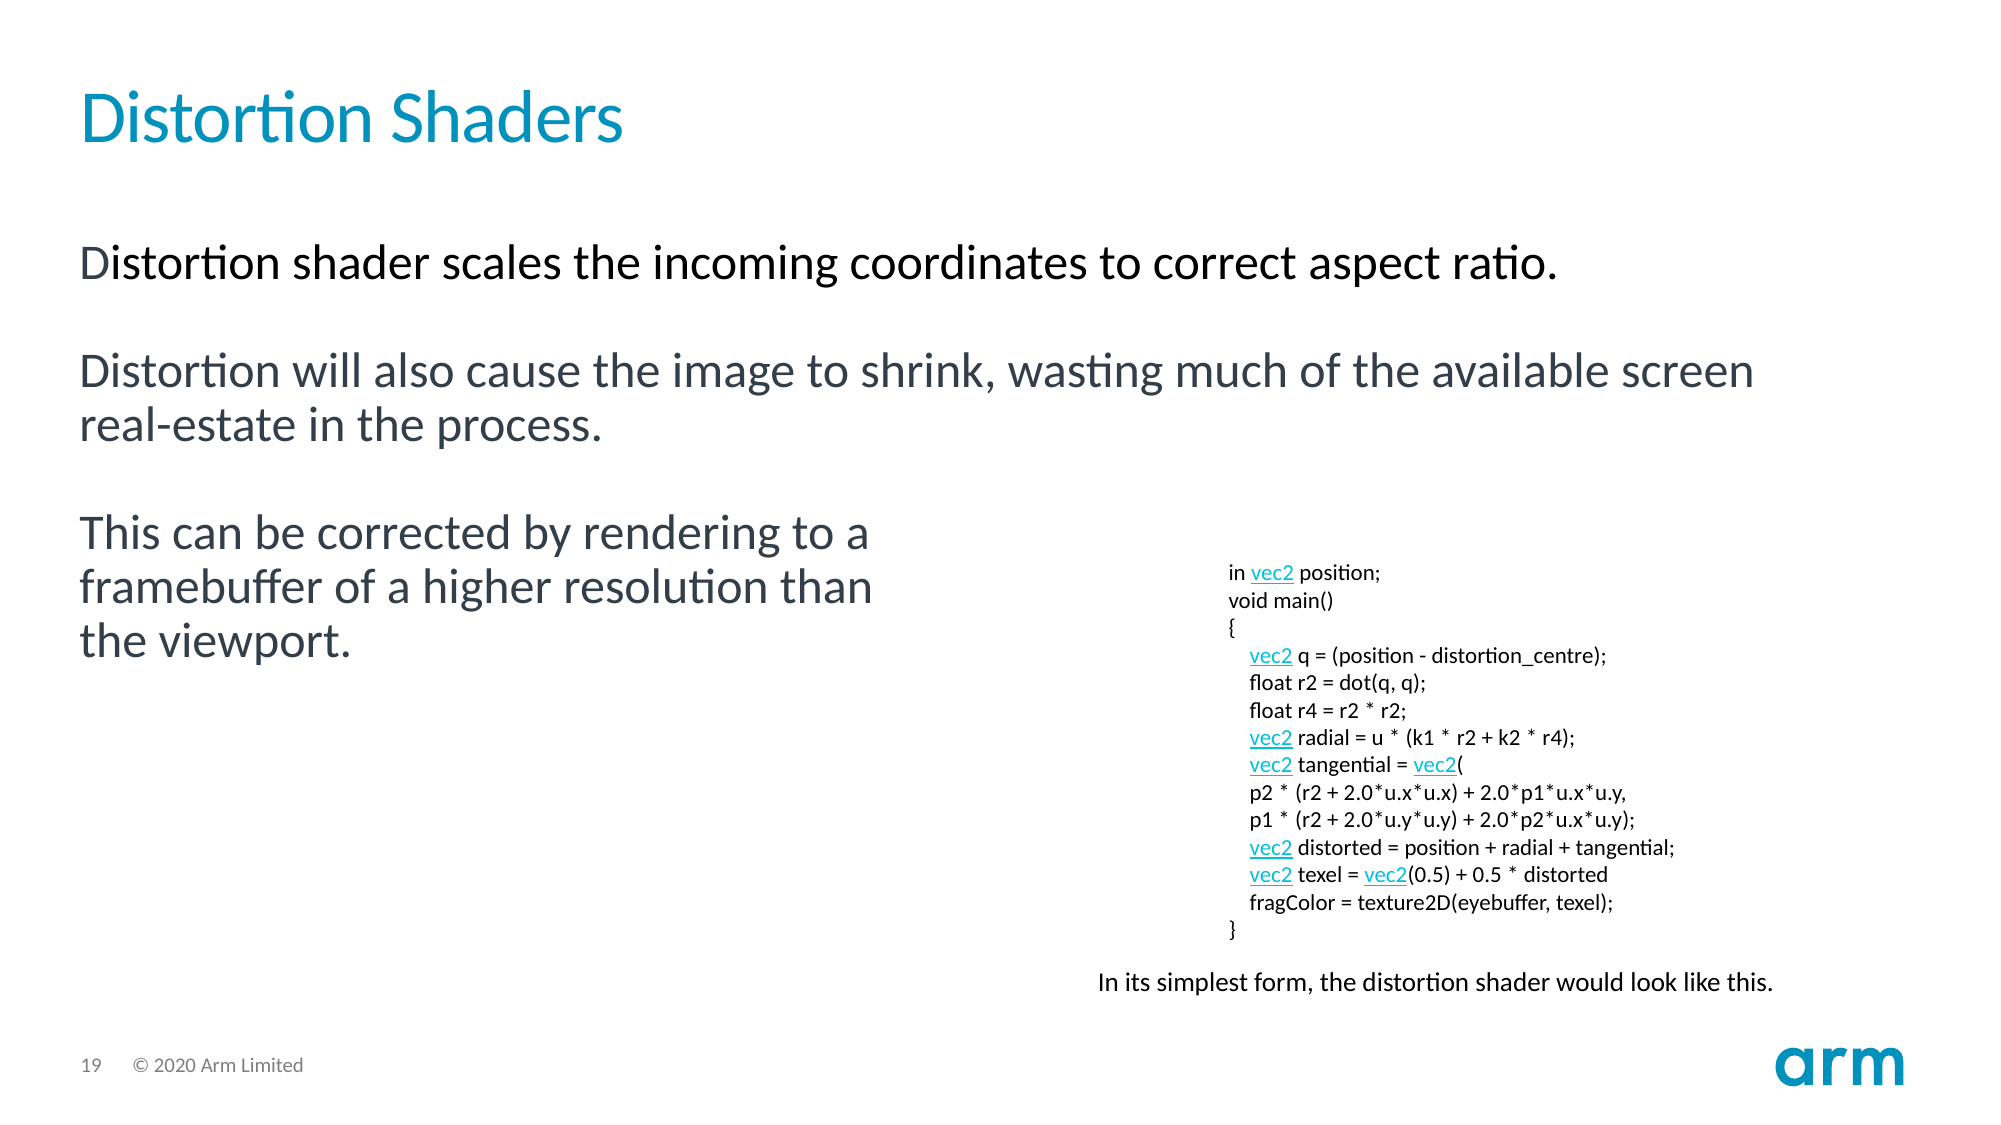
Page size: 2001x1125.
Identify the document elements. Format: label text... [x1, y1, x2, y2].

list Distortion shader scales the incoming coordinates to correct aspect ratio. Distortion will also cause the image to shrink, wasting much of the available screen real-estate in the process. This can be corrected by rendering to a framebuffer of a higher resolution than the viewport. [79, 236, 1838, 1004]
text_box In its simplest form, the distortion shader would look like this. [1083, 957, 1866, 1005]
title Distortion Shaders [80, 48, 1915, 158]
text_box in vec2 position; void main() { vec2 q = (position - distortion_centre); float r2 = dot(q, q); float r4 = r2 * r2; vec2 radial = u * (k1 * r2 + k2 * r4); vec2 tangential = vec2( p2 * (r2 + 2.0*u.x*u.x) + 2.0*p1*u.x*u.y, p1 * (r2 + 2.0*u.y*u.y) + 2.0*p2*u.x*u.y); vec2 distorted = position + radial + tangential; vec2 texel = vec2(0.5) + 0.5 * distorted fragColor = texture2D(eyebuffer, texel); } [1213, 550, 1736, 950]
